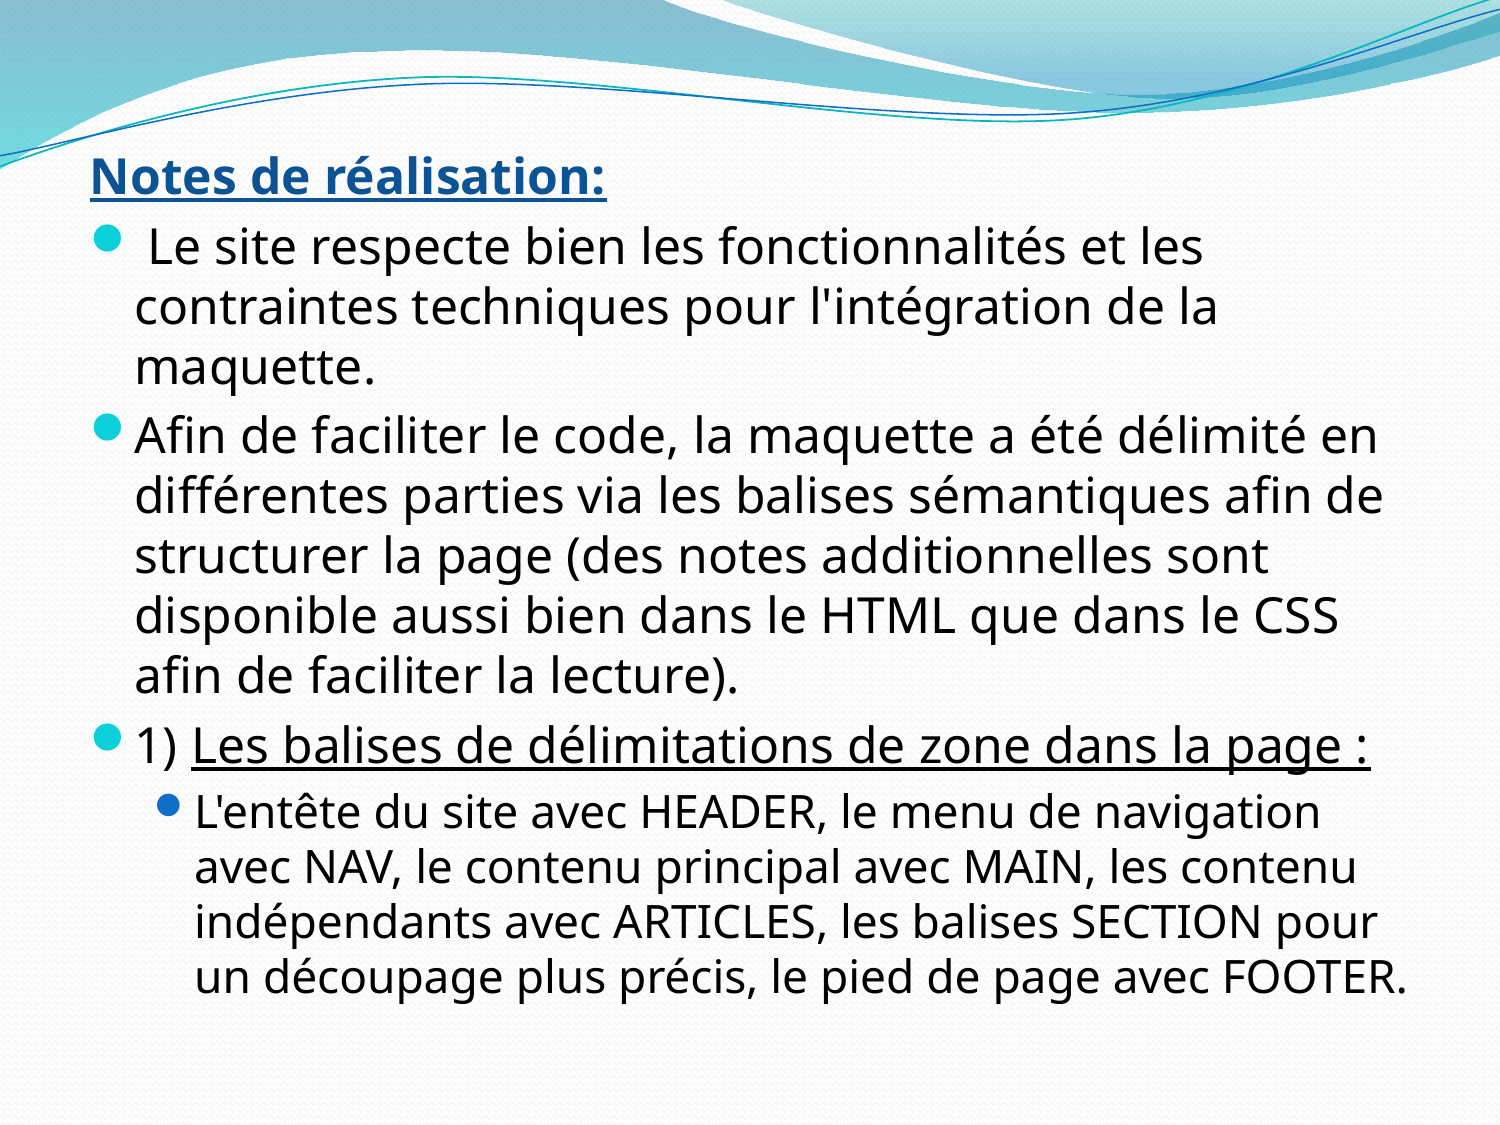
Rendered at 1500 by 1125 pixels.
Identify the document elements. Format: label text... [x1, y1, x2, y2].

list Notes de réalisation: Le site respecte bien les fonctionnalités et les contraintes techniques pour l'intégration de la maquette. Afin de faciliter le code, la maquette a été délimité en différentes parties via les balises sémantiques afin de structurer la page (des notes additionnelles sont disponible aussi bien dans le HTML que dans le CSS afin de faciliter la lecture). 1) Les balises de délimitations de zone dans la page : L'entête du site avec HEADER, le menu de navigation avec NAV, le contenu principal avec MAIN, les contenu indépendants avec ARTICLES, les balises SECTION pour un découpage plus précis, le pied de page avec FOOTER. [75, 137, 1425, 1038]
